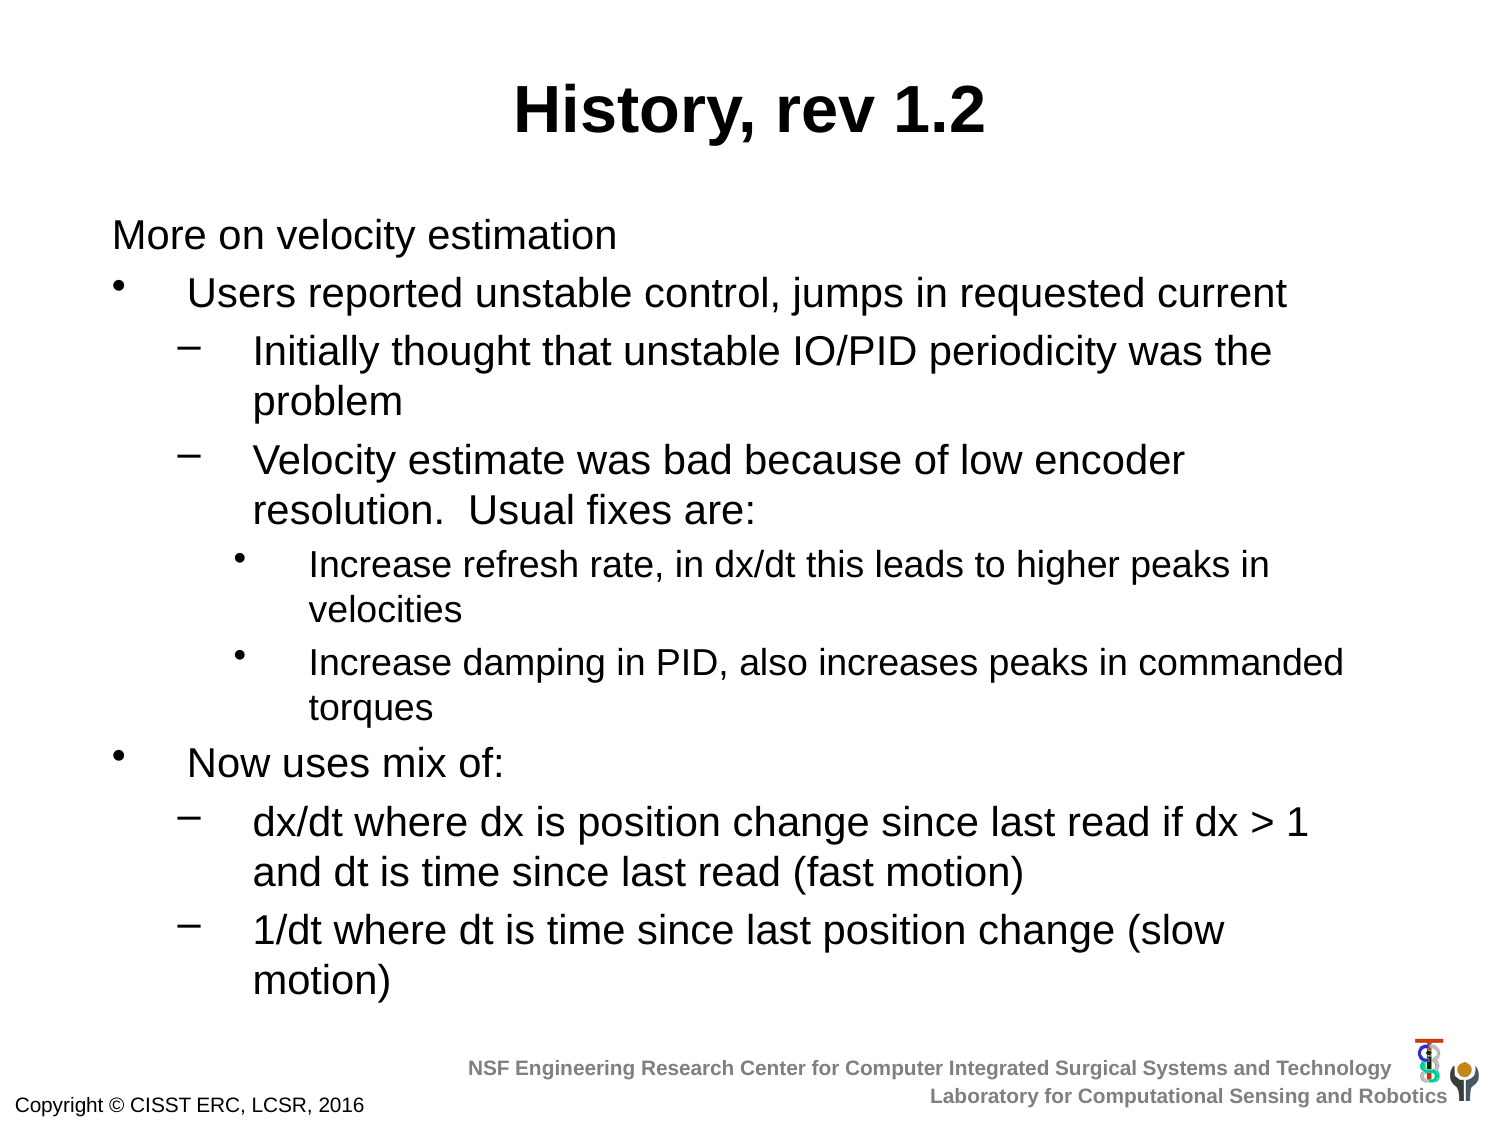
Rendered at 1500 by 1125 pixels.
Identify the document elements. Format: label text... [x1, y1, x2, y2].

picture [1412, 1037, 1445, 1083]
list More on velocity estimation Users reported unstable control, jumps in requested current Initially thought that unstable IO/PID periodicity was the problem Velocity estimate was bad because of low encoder resolution. Usual fixes are: Increase refresh rate, in dx/dt this leads to higher peaks in velocities Increase damping in PID, also increases peaks in commanded torques Now uses mix of: dx/dt where dx is position change since last read if dx > 1 and dt is time since last read (fast motion) 1/dt where dt is time since last position change (slow motion) [87, 200, 1363, 1000]
title History, rev 1.2 [112, 37, 1388, 175]
picture [1449, 1062, 1481, 1101]
